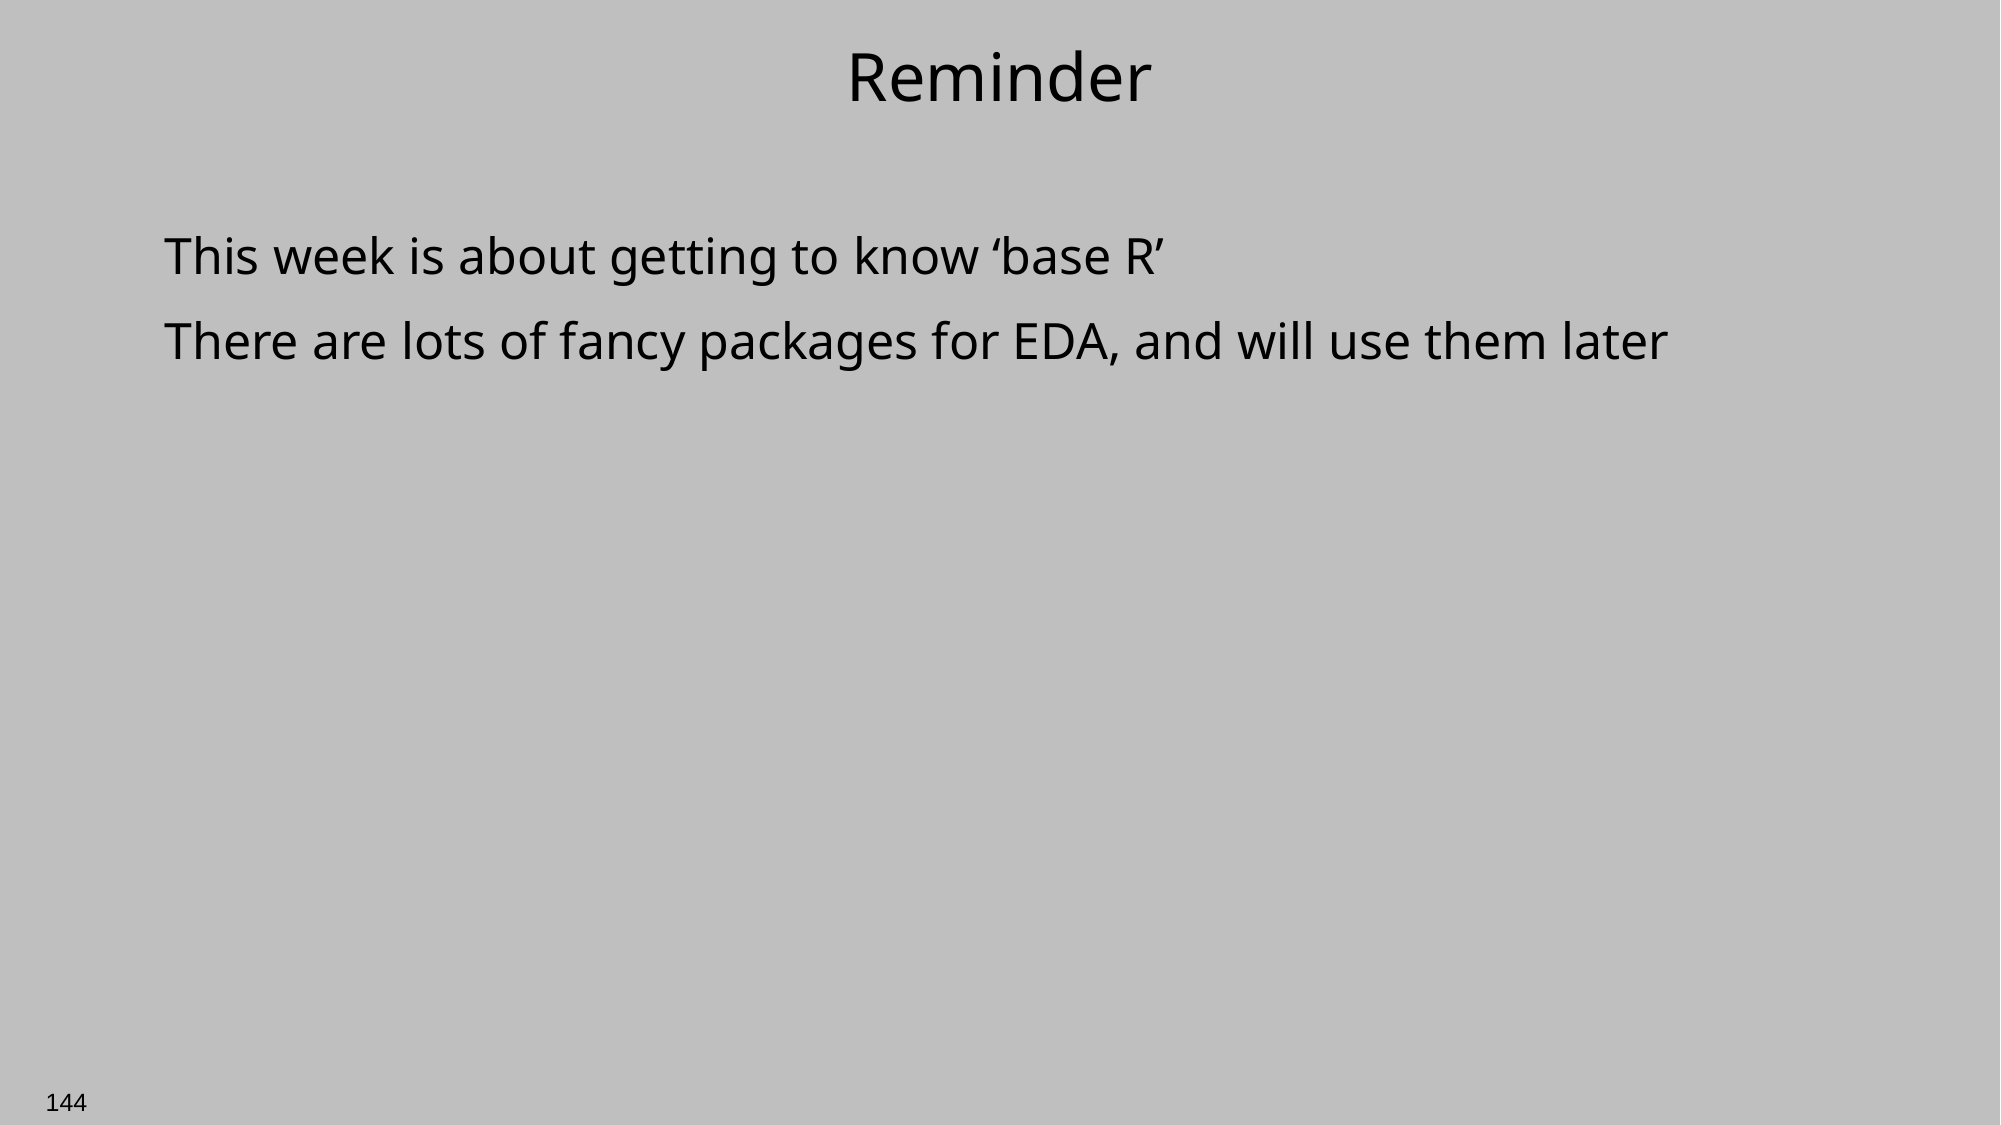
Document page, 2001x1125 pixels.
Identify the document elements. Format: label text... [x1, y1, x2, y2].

list This week is about getting to know ‘base R’ There are lots of fancy packages for EDA, and will use them later [129, 209, 1898, 1005]
title Reminder [150, 0, 1850, 150]
